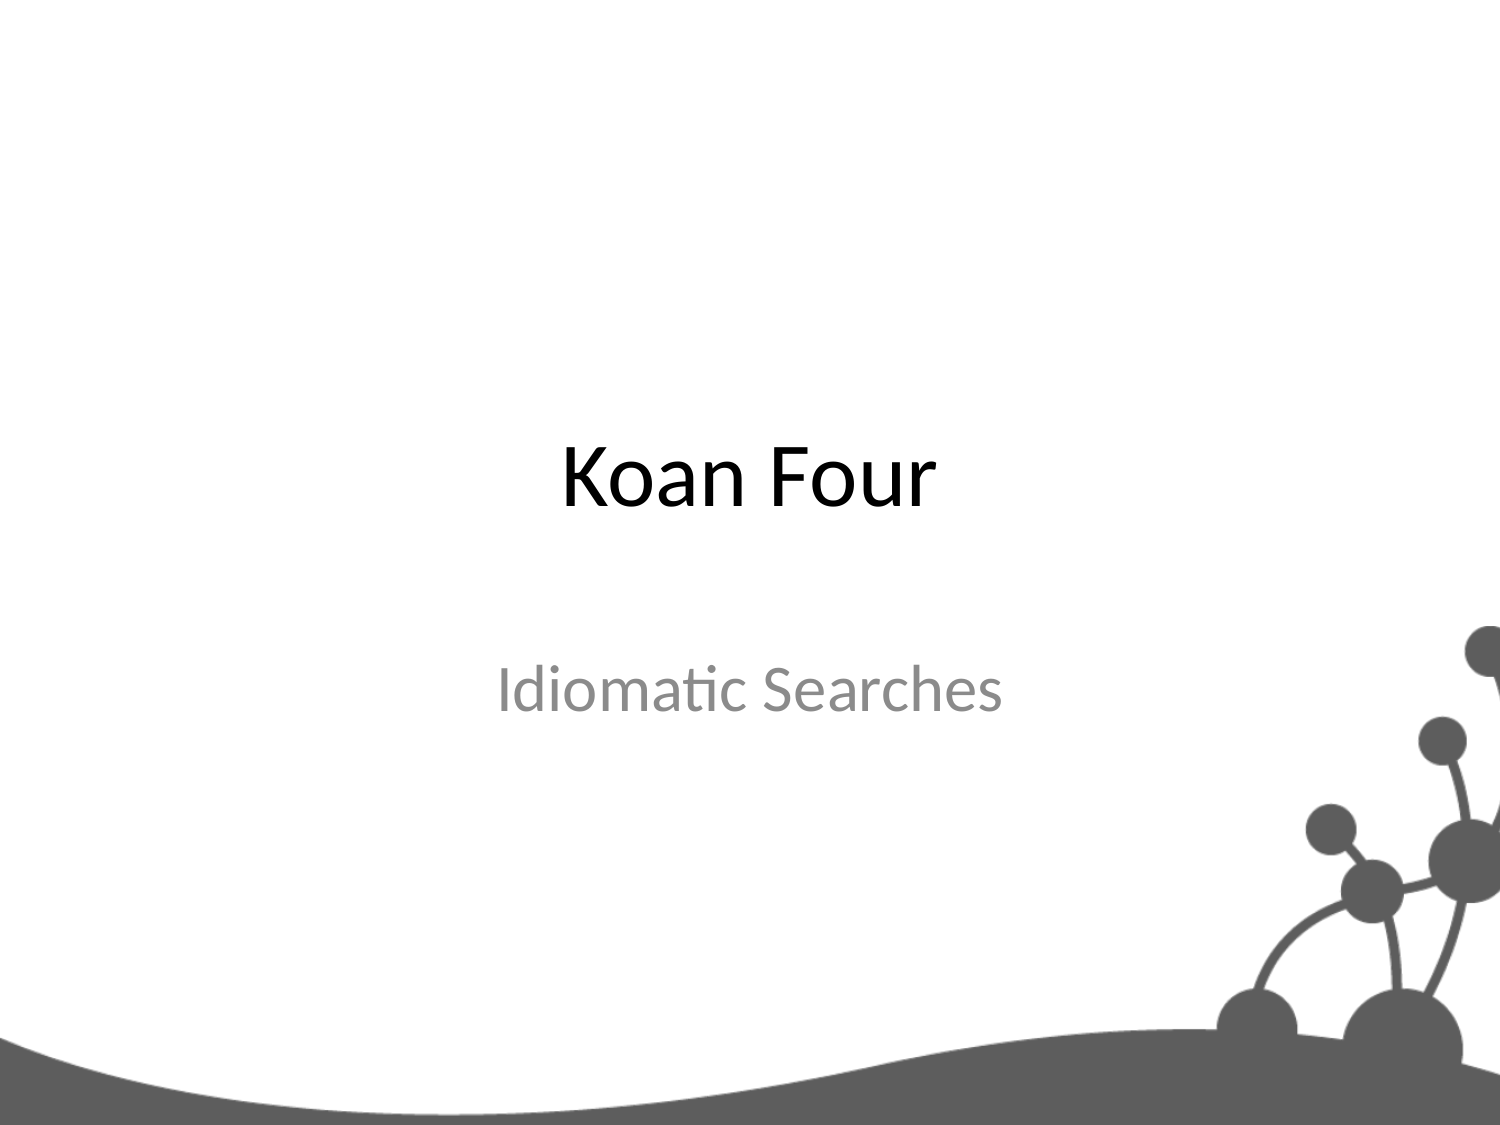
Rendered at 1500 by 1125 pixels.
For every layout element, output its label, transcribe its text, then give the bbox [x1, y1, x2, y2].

subtitle Idiomatic Searches [225, 637, 1275, 925]
title Koan Four [112, 349, 1388, 591]
